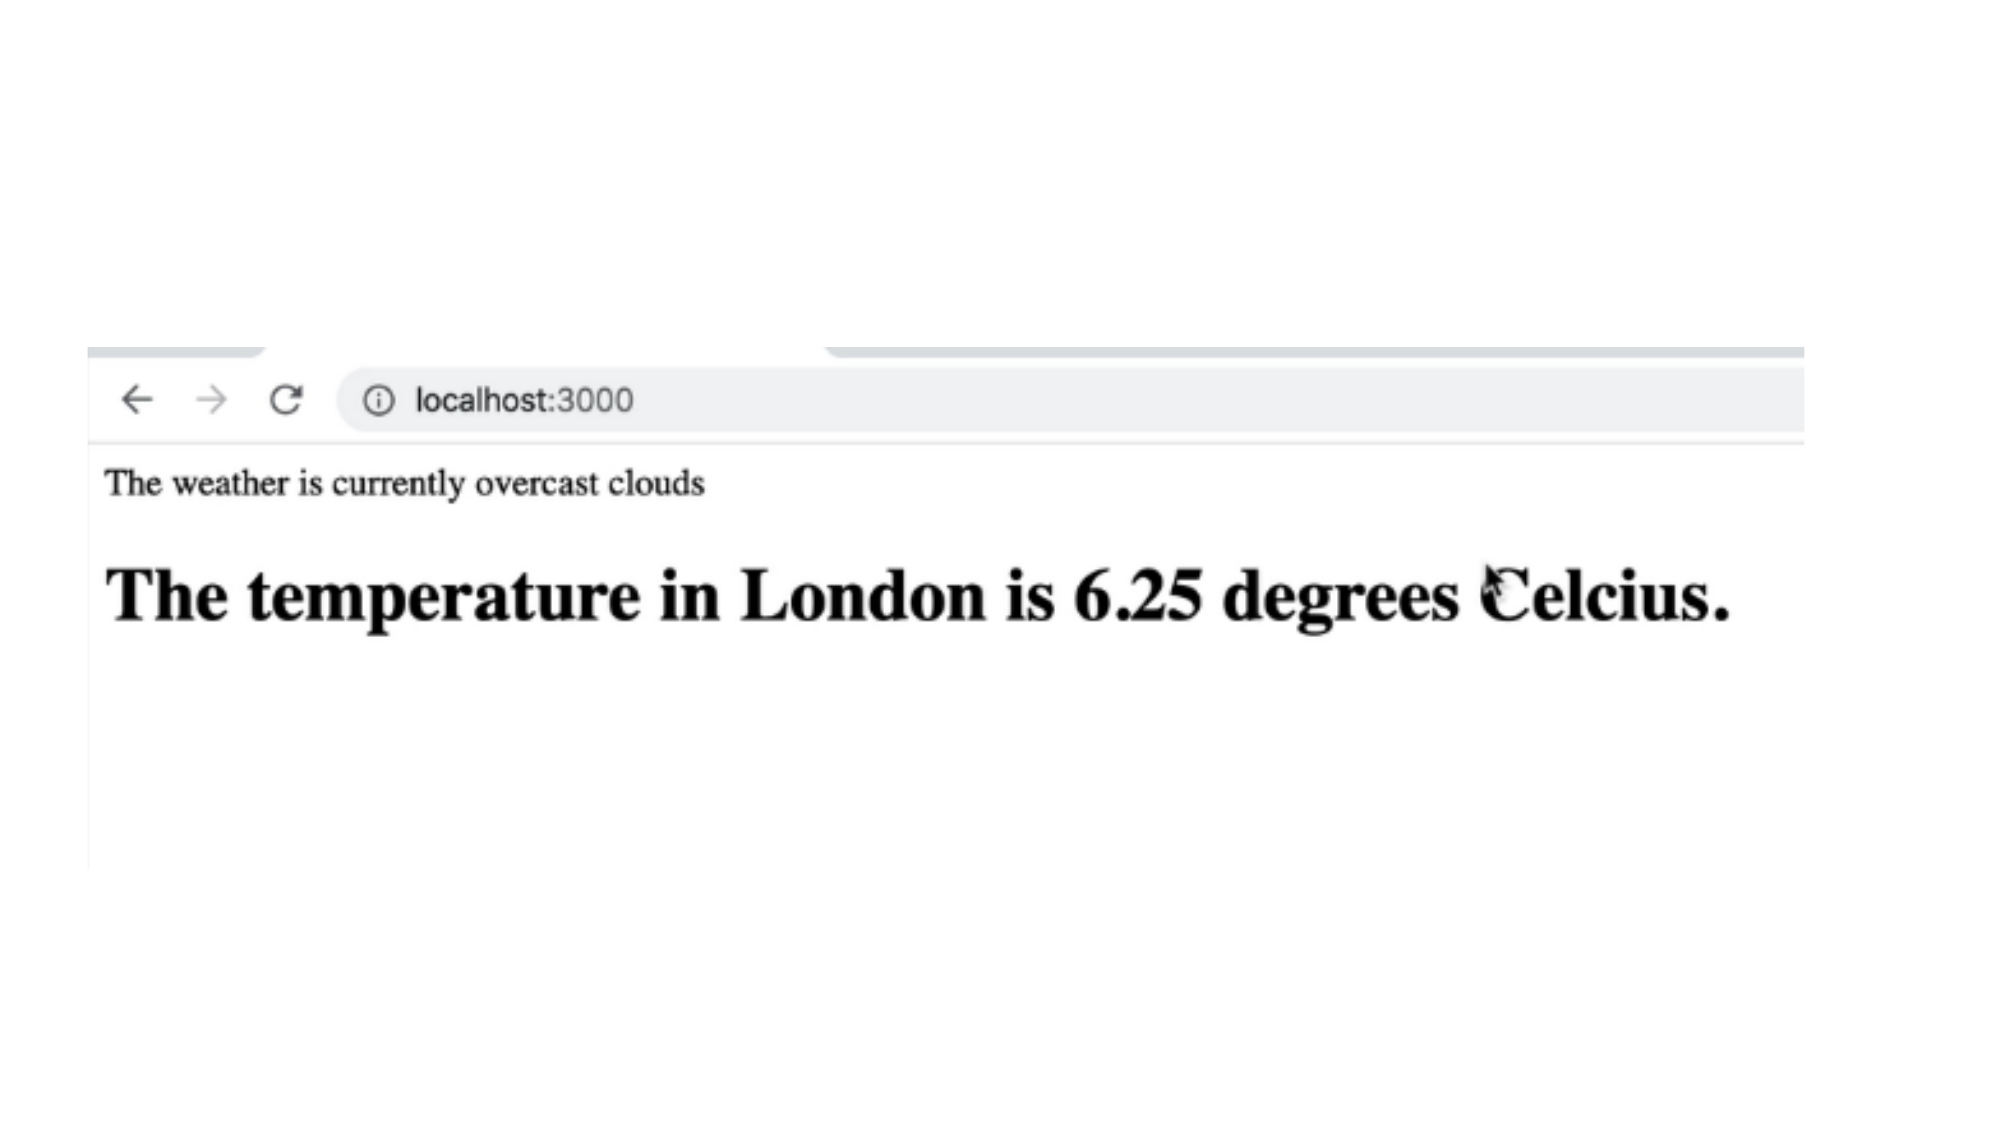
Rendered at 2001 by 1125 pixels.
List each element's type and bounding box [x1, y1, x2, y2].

picture [87, 347, 1805, 870]
